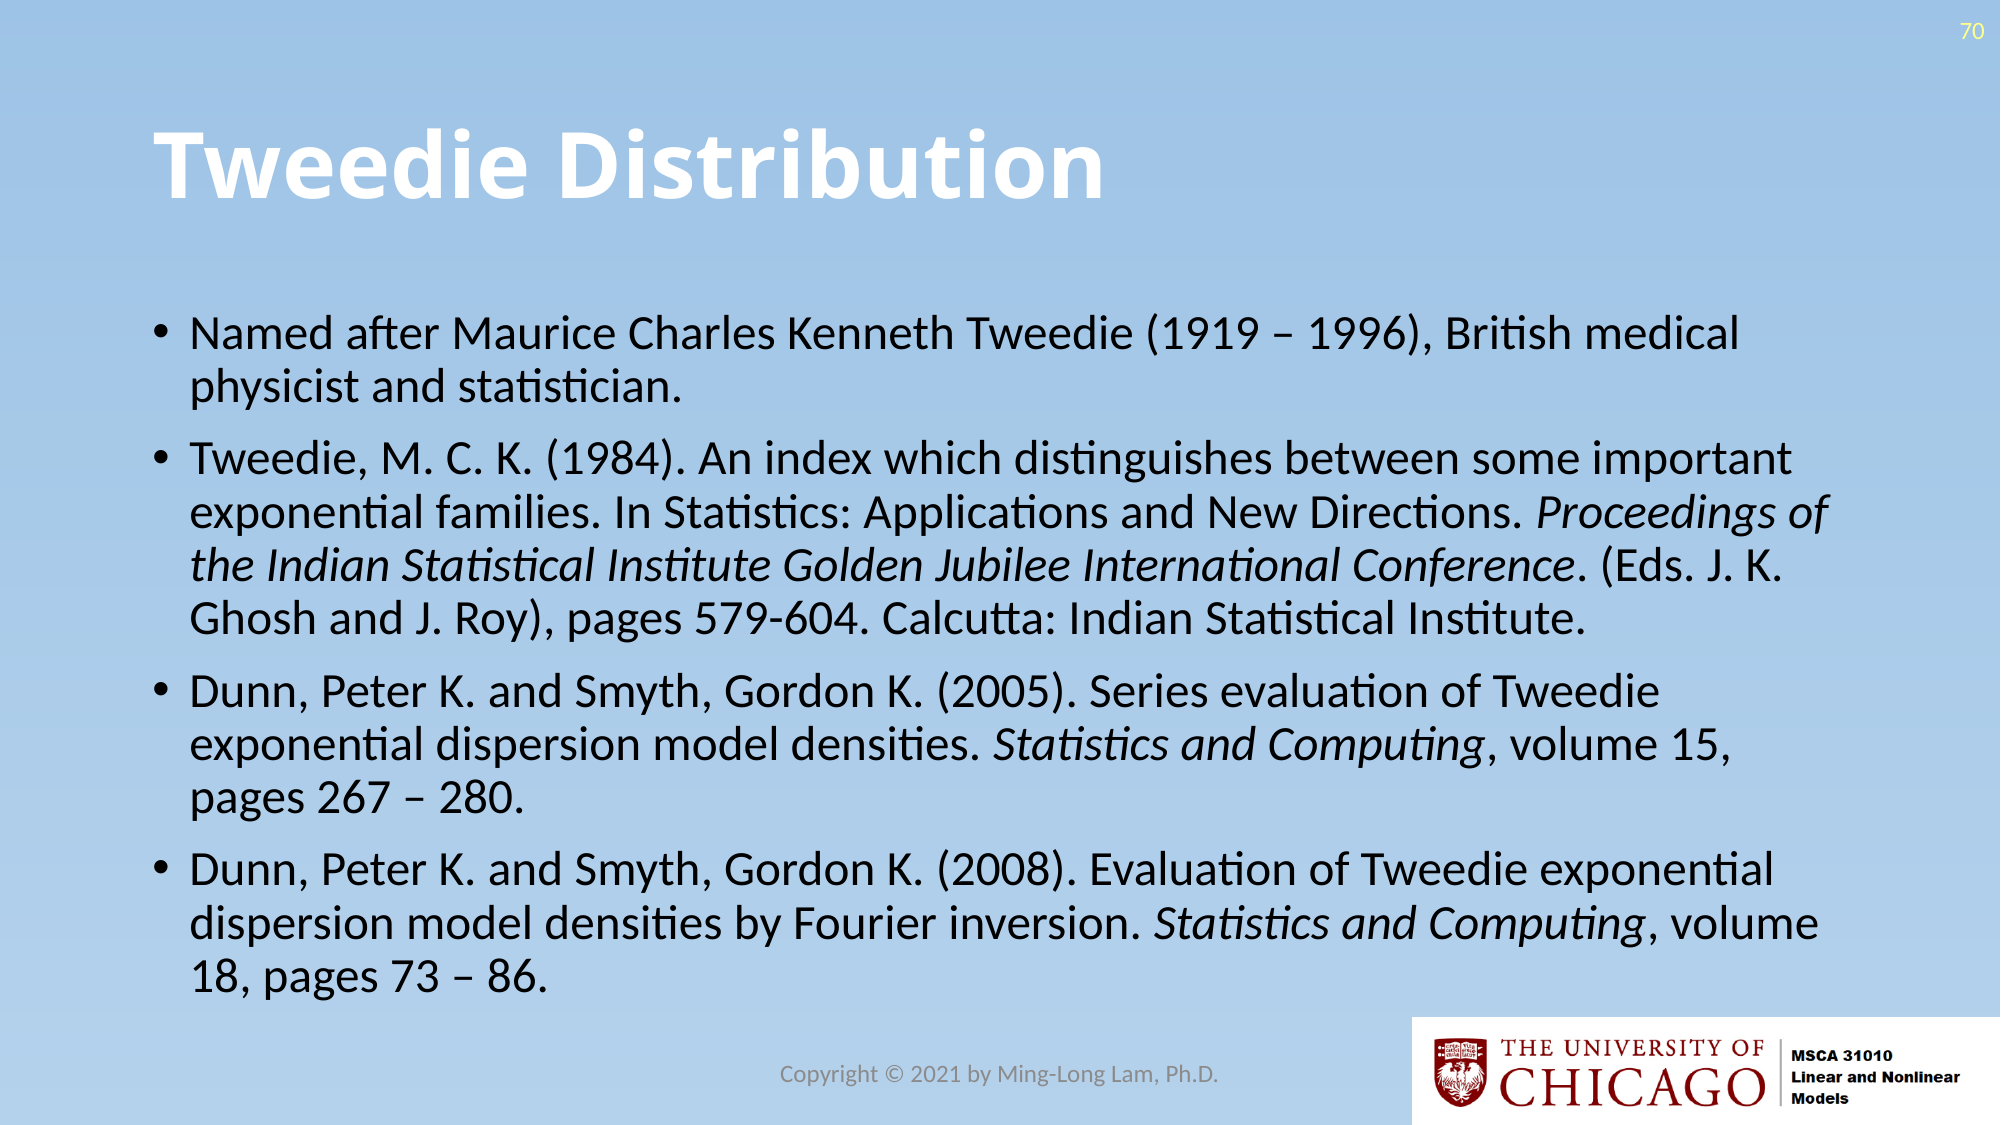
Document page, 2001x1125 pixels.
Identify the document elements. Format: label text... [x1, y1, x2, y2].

title Tweedie Distribution [137, 59, 1863, 278]
footer Copyright © 2021 by Ming-Long Lam, Ph.D. [662, 1042, 1338, 1103]
slide_number 70 [1550, 0, 2000, 60]
picture [1412, 1017, 2000, 1125]
list Named after Maurice Charles Kenneth Tweedie (1919 – 1996), British medical physicist and statistician. Tweedie, M. C. K. (1984). An index which distinguishes between some important exponential families. In Statistics: Applications and New Directions. Proceedings of the Indian Statistical Institute Golden Jubilee International Conference. (Eds. J. K. Ghosh and J. Roy), pages 579-604. Calcutta: Indian Statistical Institute. Dunn, Peter K. and Smyth, Gordon K. (2005). Series evaluation of Tweedie exponential dispersion model densities. Statistics and Computing, volume 15, pages 267 – 280. Dunn, Peter K. and Smyth, Gordon K. (2008). Evaluation of Tweedie exponential dispersion model densities by Fourier inversion. Statistics and Computing, volume 18, pages 73 – 86. [137, 299, 1863, 1014]
